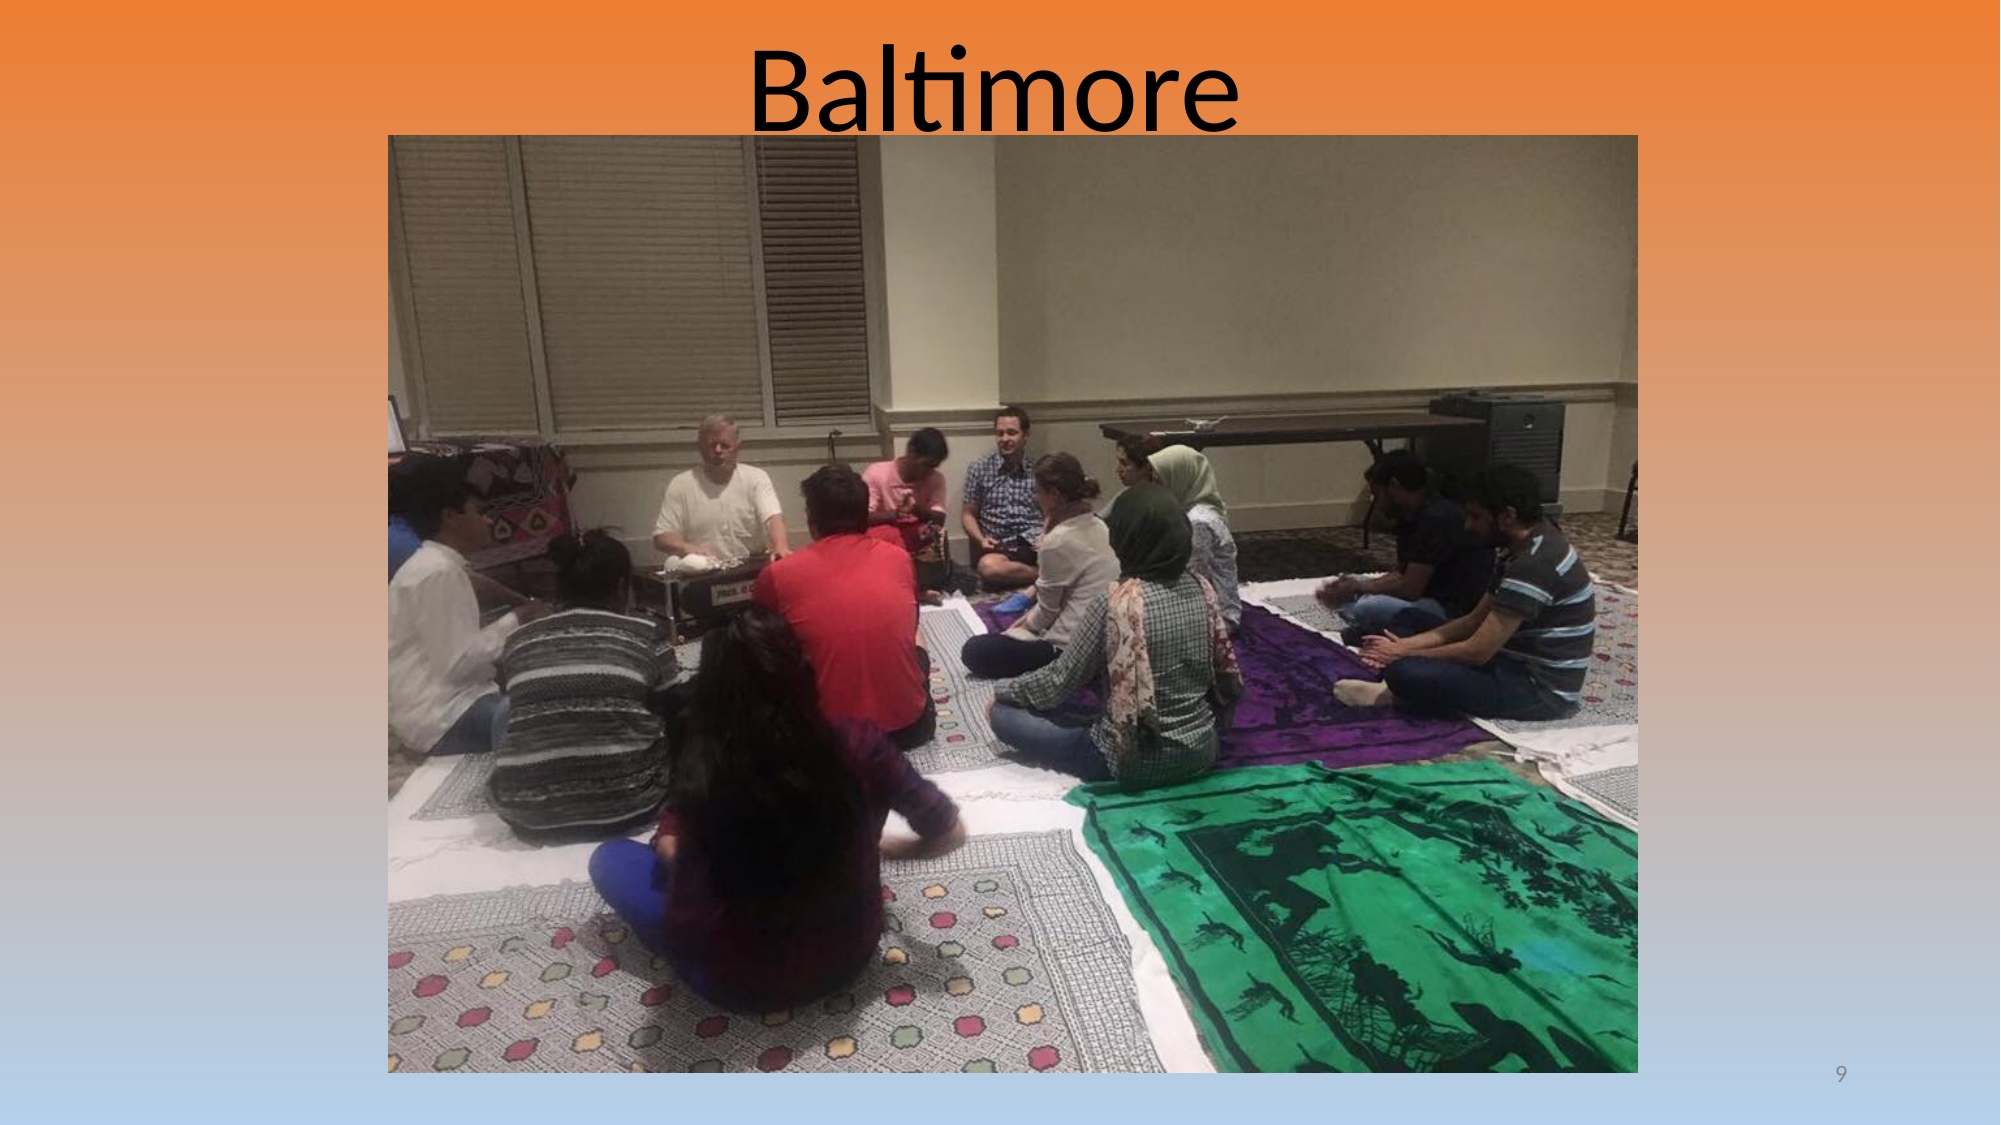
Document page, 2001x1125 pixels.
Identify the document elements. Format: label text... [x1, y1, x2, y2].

title Baltimore [320, 0, 1669, 166]
slide_number 9 [1412, 1042, 1863, 1103]
picture [387, 135, 1638, 1073]
